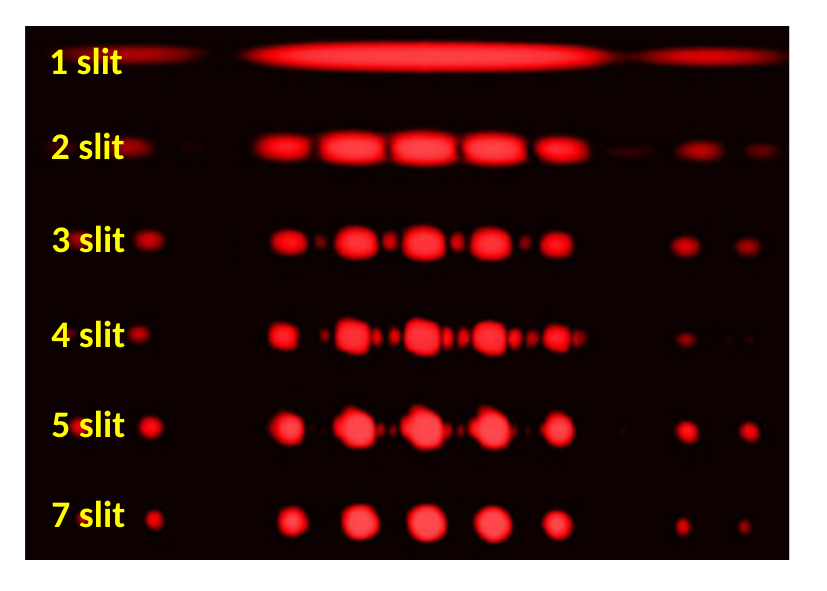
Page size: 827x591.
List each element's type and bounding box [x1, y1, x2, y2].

picture [25, 26, 790, 560]
